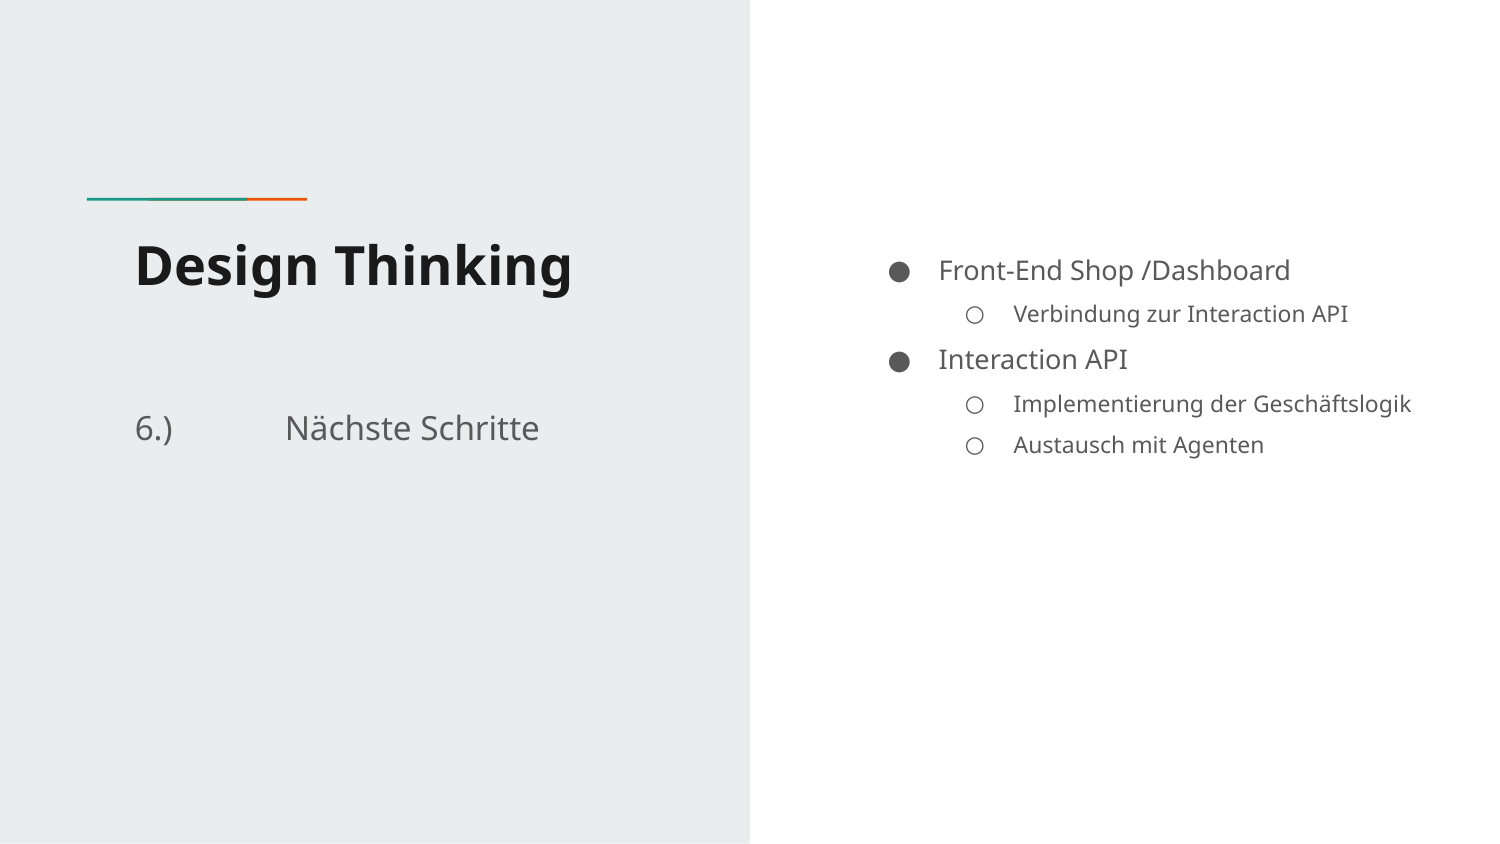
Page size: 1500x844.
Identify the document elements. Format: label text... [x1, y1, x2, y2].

subtitle 6.) Nächste Schritte [119, 391, 662, 517]
list Front-End Shop /Dashboard Verbindung zur Interaction API Interaction API Implementierung der Geschäftslogik Austausch mit Agenten [848, 221, 1469, 719]
title Design Thinking [119, 216, 662, 391]
